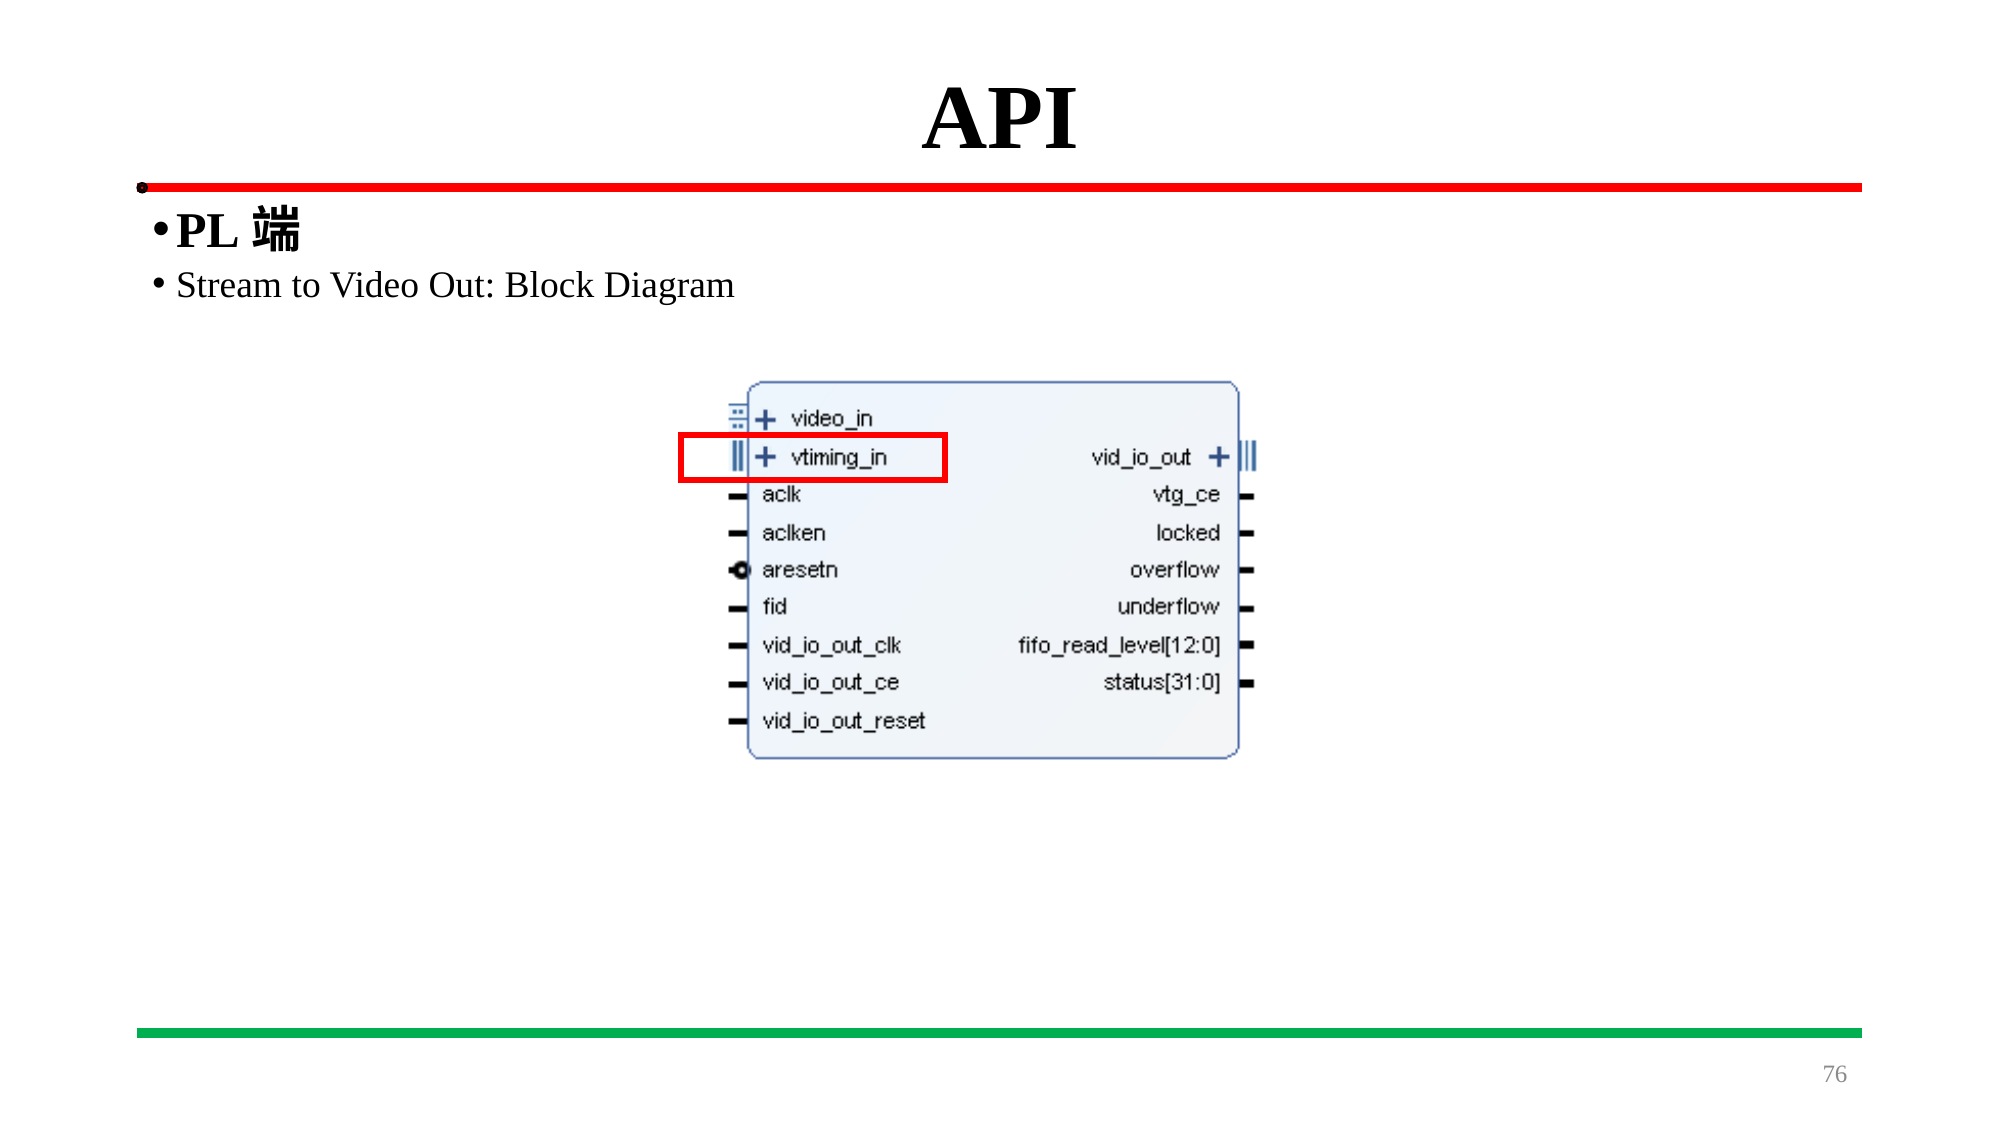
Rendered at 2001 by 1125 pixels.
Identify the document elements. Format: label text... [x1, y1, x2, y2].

picture [721, 351, 1279, 774]
text_box [136, 182, 148, 194]
slide_number 76 [1412, 1042, 1863, 1103]
list PL端 Stream to Video Out: Block Diagram [137, 197, 1863, 1024]
text_box [680, 434, 721, 481]
title API [137, 59, 1863, 178]
